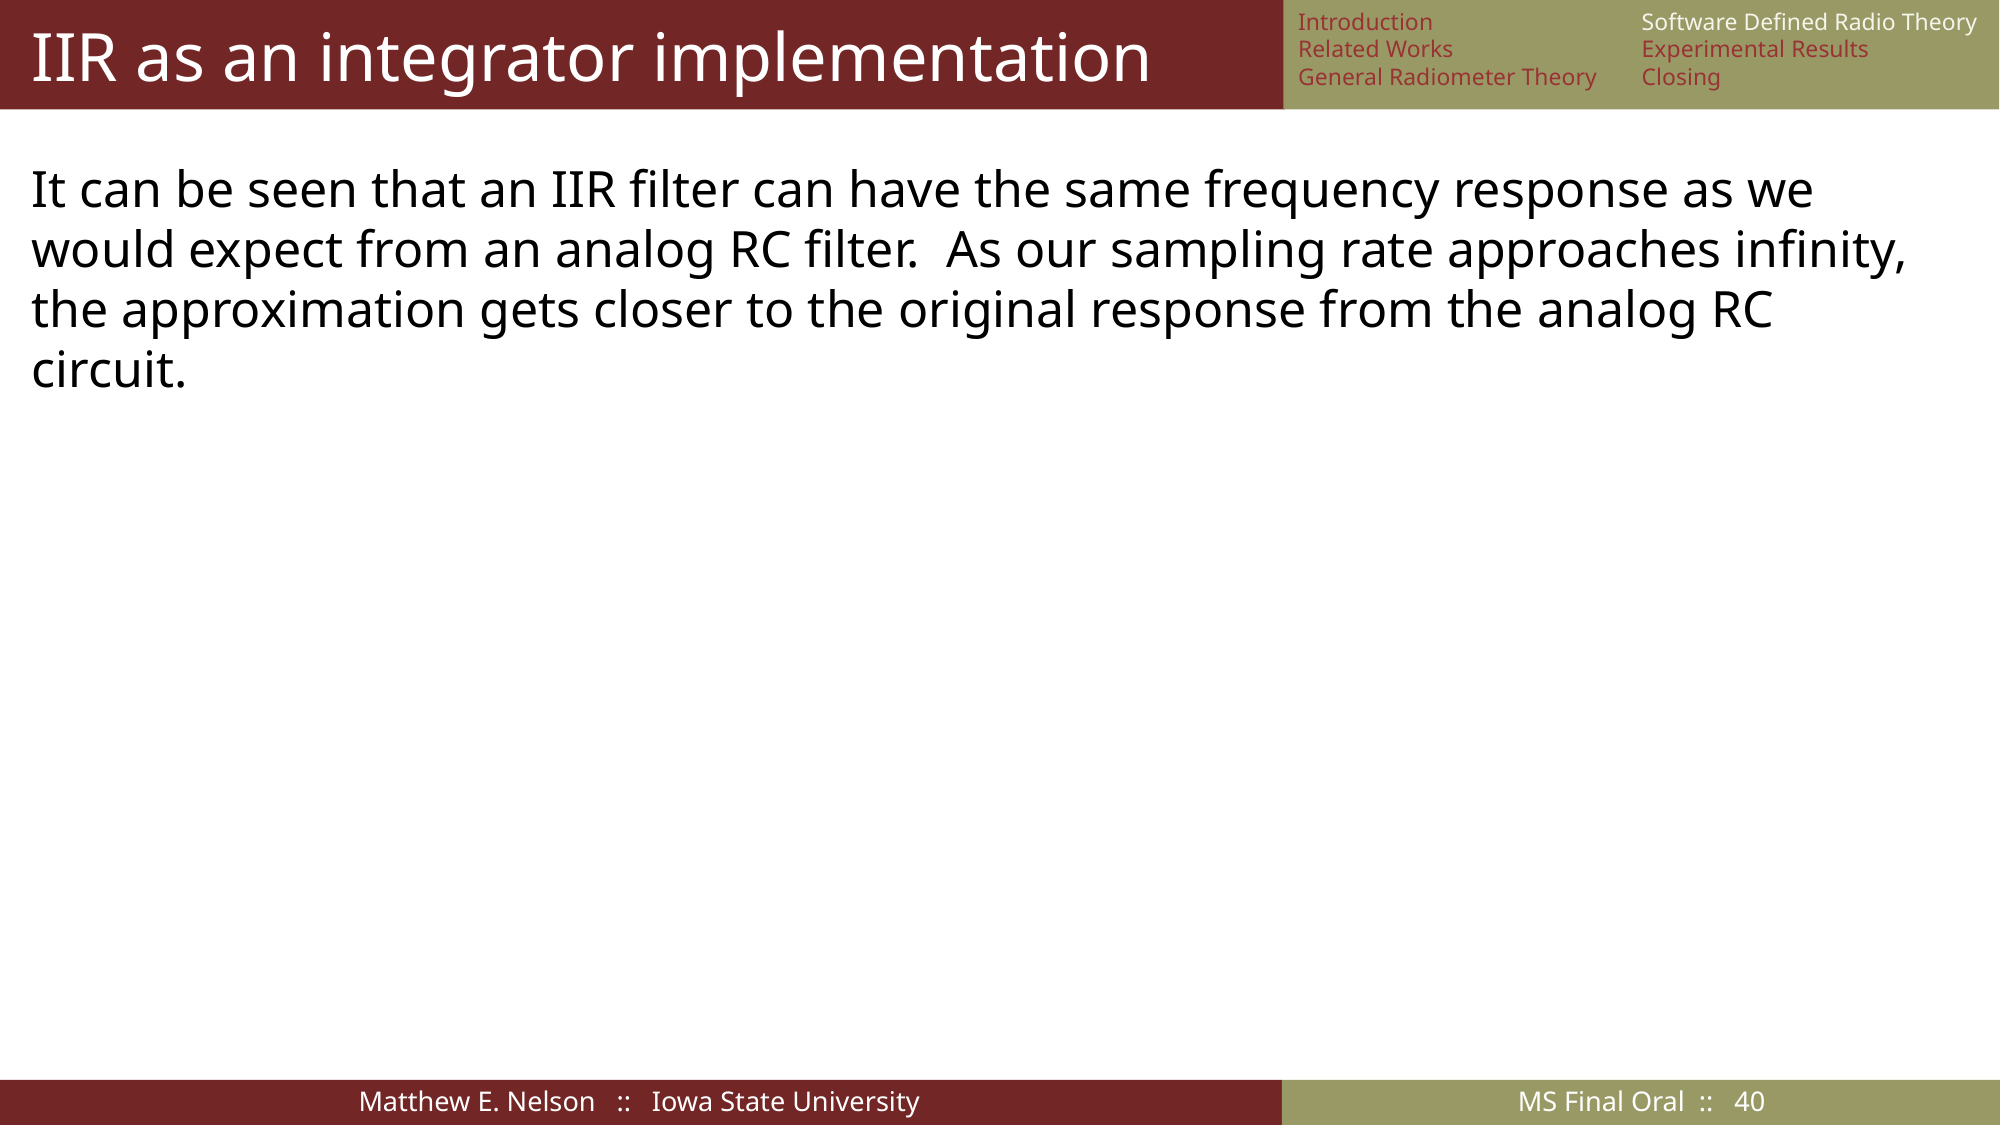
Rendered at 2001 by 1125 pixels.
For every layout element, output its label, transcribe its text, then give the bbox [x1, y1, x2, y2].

title IIR as an integrator implementation [16, 0, 1283, 110]
text_box Introduction Related Works General Radiometer Theory Software Defined Radio Theory Experimental Results Closing [1283, 0, 2000, 110]
